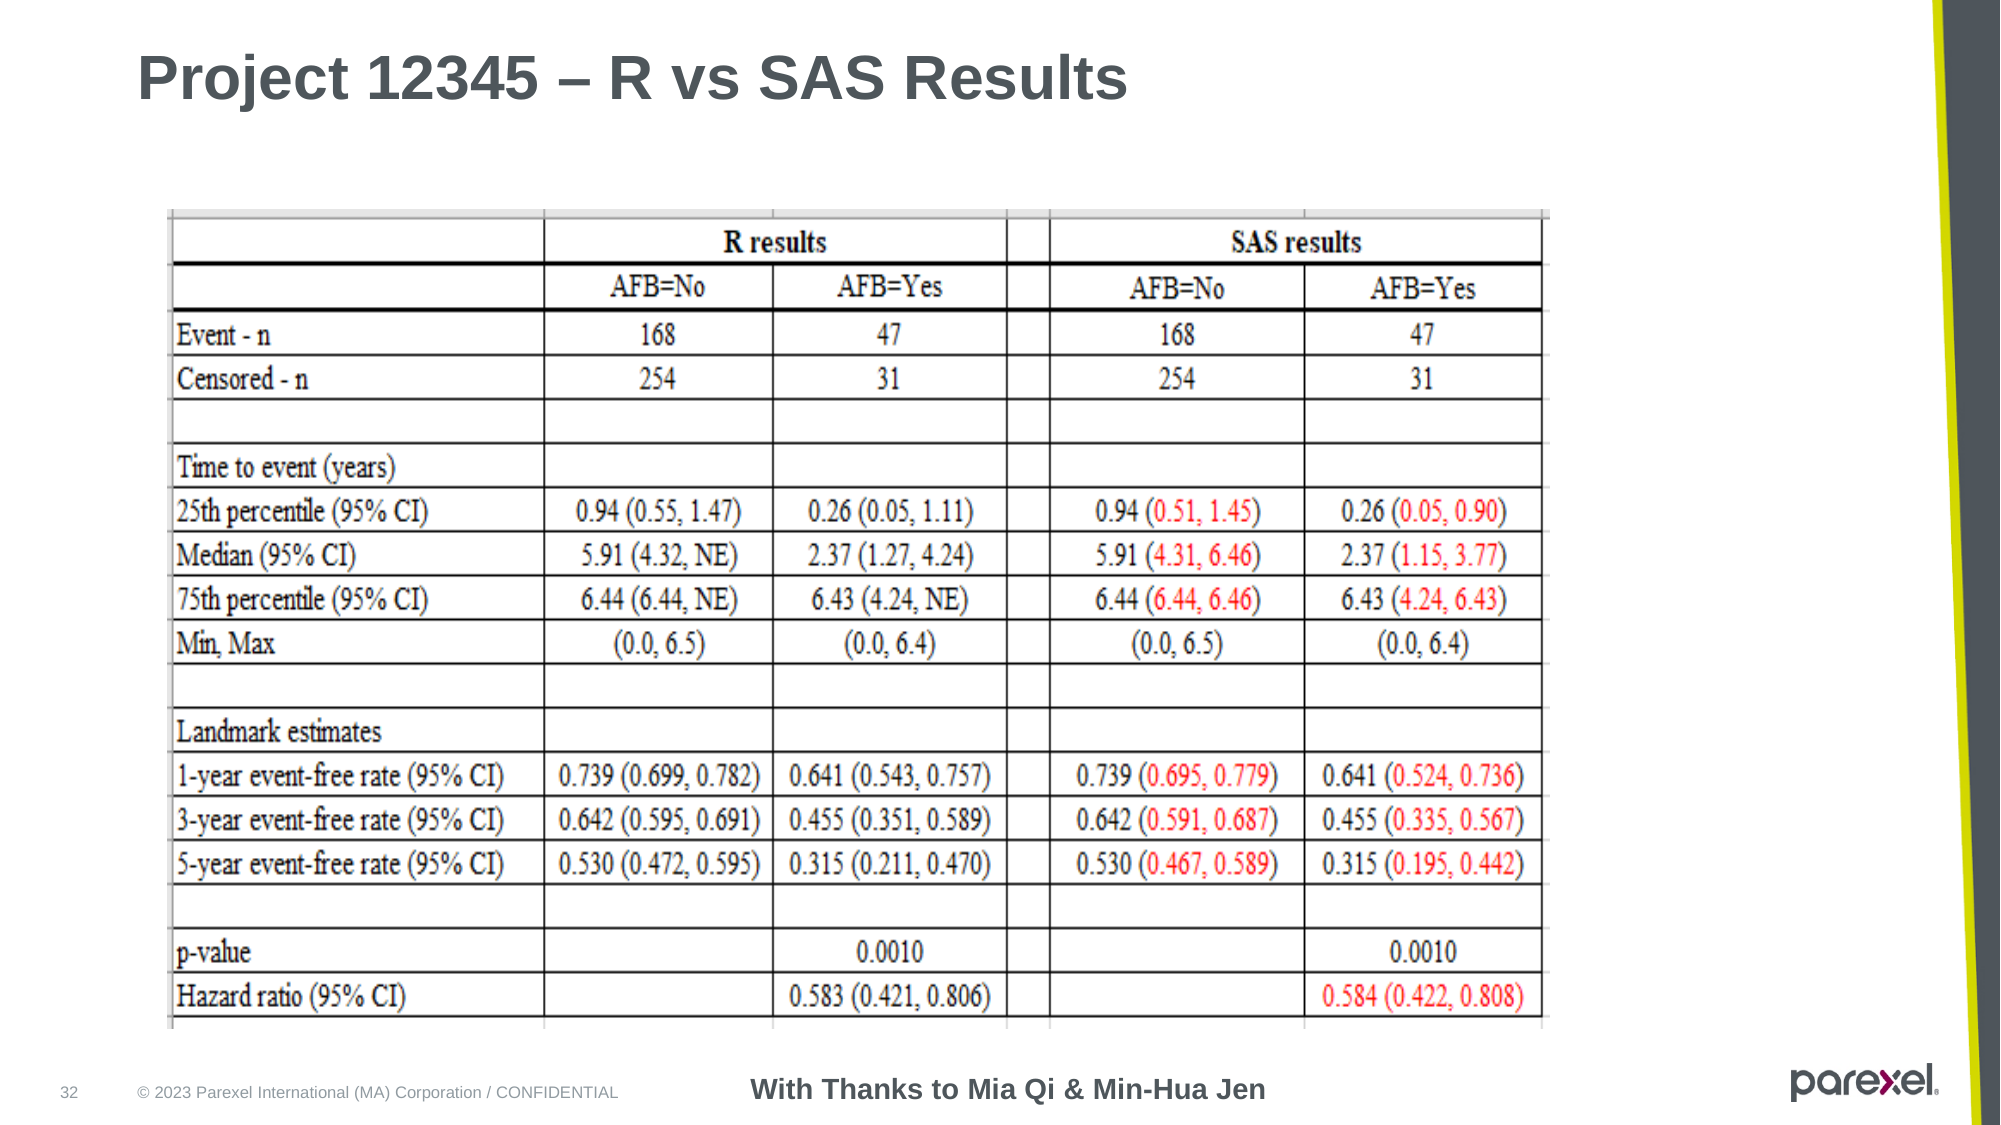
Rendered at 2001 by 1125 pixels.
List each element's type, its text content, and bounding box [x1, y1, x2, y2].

picture [1791, 0, 2000, 1125]
title Project 12345 – R vs SAS Results [137, 28, 1863, 187]
slide_number 32 [19, 1081, 79, 1102]
picture [167, 209, 1550, 1029]
text_box With Thanks to Mia Qi & Min-Hua Jen [750, 1066, 1639, 1125]
